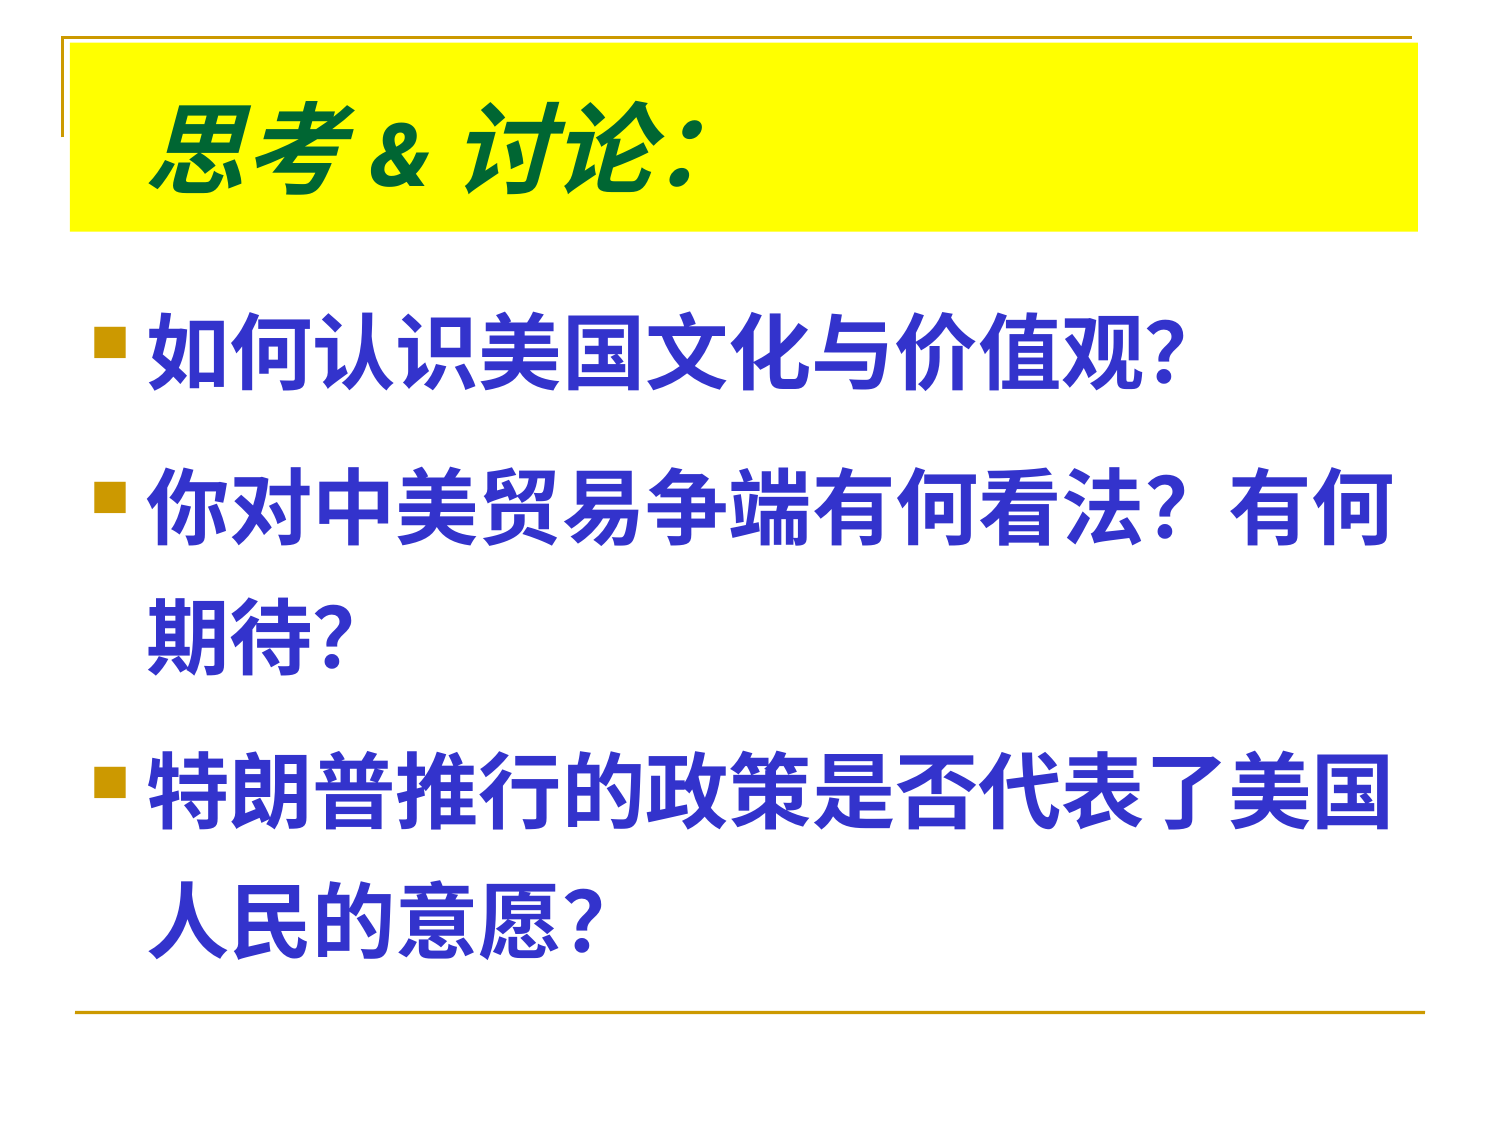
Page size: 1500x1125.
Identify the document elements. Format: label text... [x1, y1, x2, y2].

text_box 思考&讨论： [69, 42, 1418, 232]
list 如何认识美国文化与价值观？ 你对中美贸易争端有何看法？有何期待？ 特朗普推行的政策是否代表了美国人民的意愿？ [74, 262, 1426, 1006]
